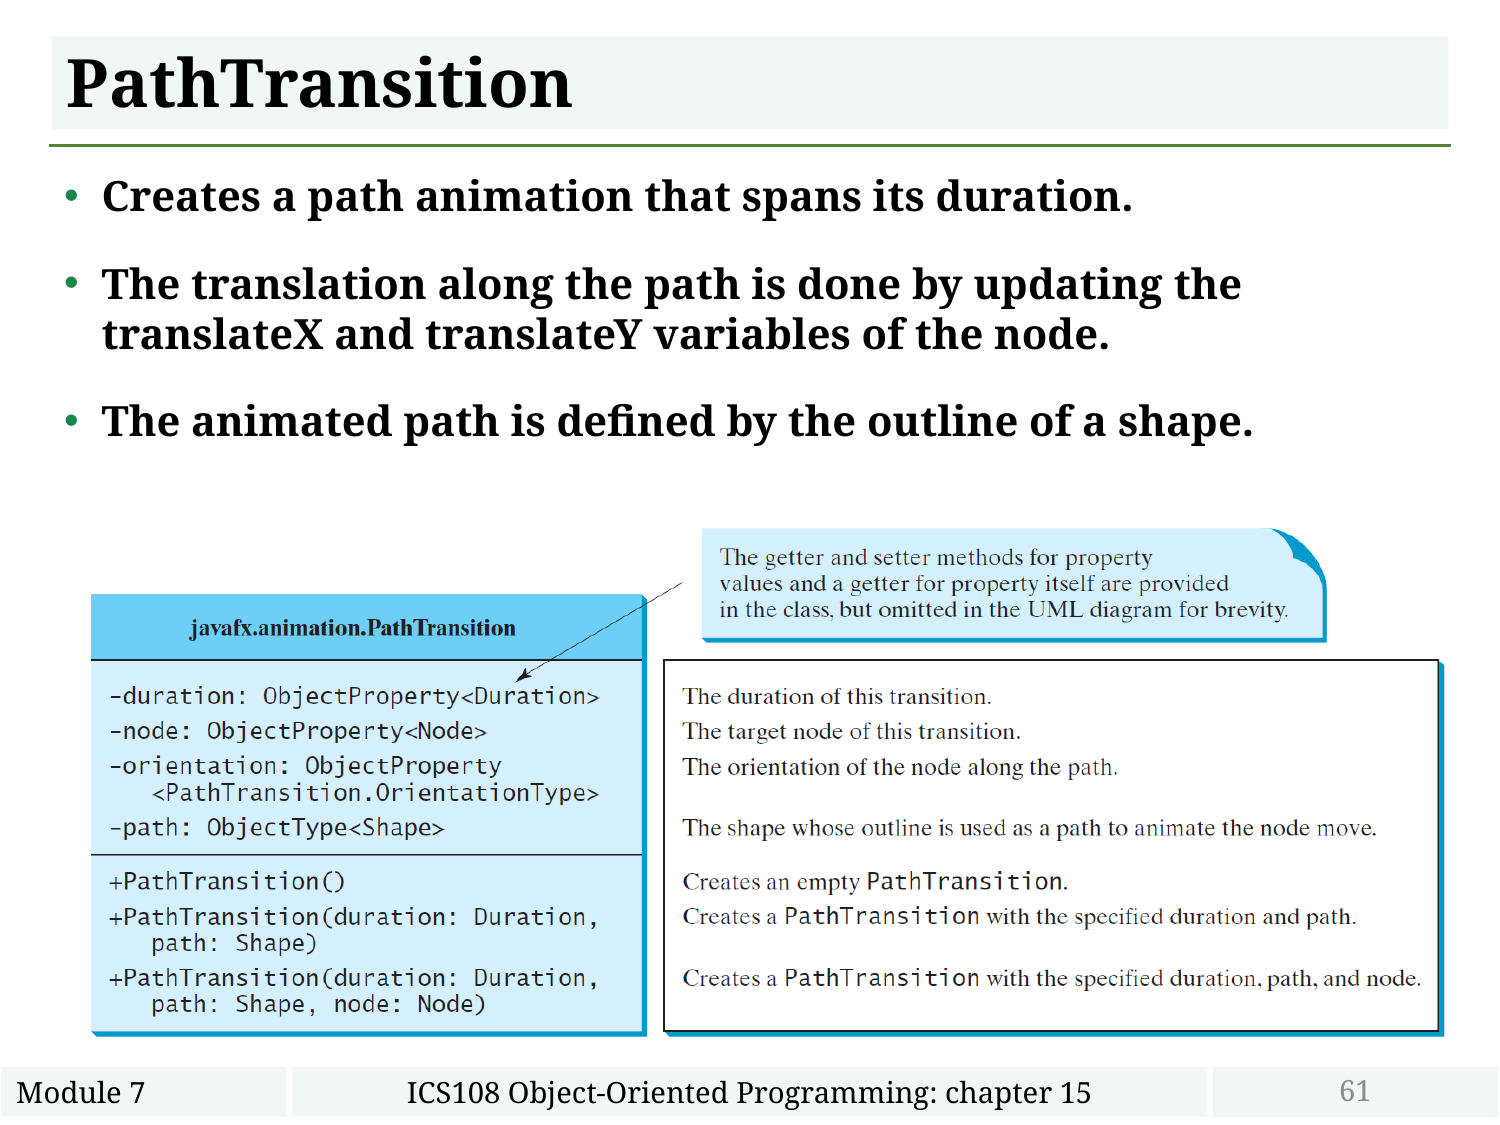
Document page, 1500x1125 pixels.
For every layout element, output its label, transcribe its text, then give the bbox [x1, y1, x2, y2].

slide_number 61 [1212, 1066, 1498, 1118]
title PathTransition [51, 36, 1449, 130]
picture [90, 522, 1451, 1043]
list Creates a path animation that spans its duration. The translation along the path is done by updating the translateX and translateY variables of the node. The animated path is defined by the outline of a shape. [49, 162, 1451, 1060]
